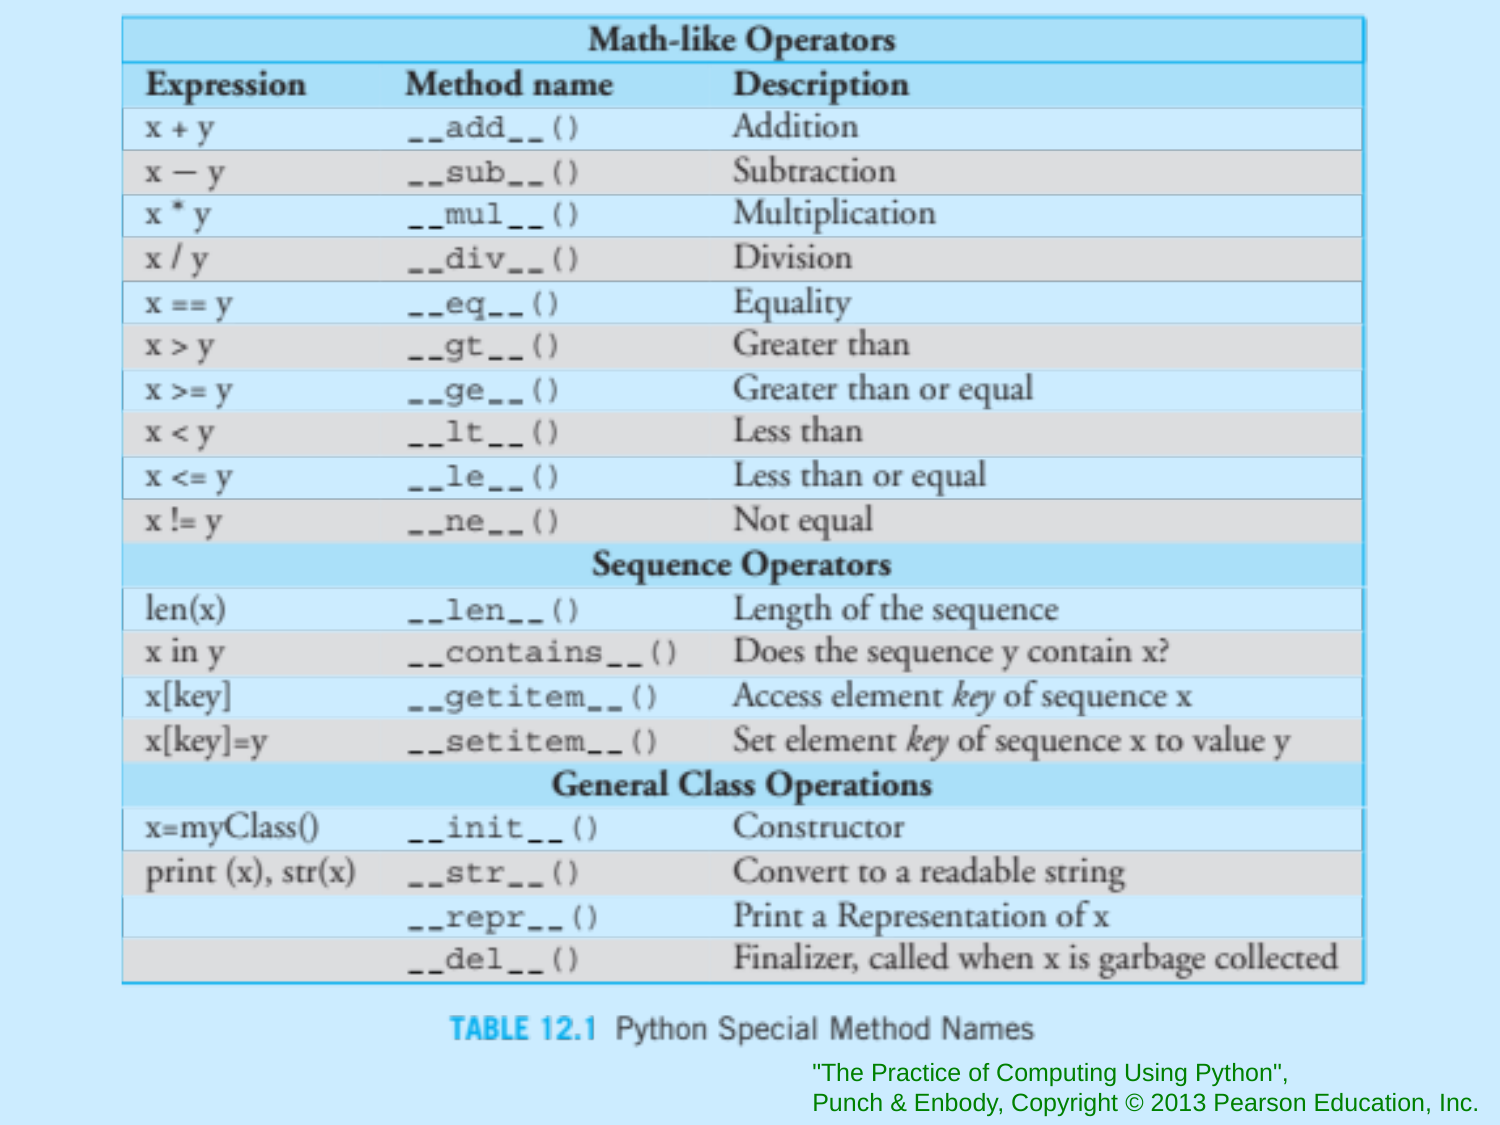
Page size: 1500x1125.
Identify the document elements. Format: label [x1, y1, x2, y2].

list [0, 12, 1500, 1051]
